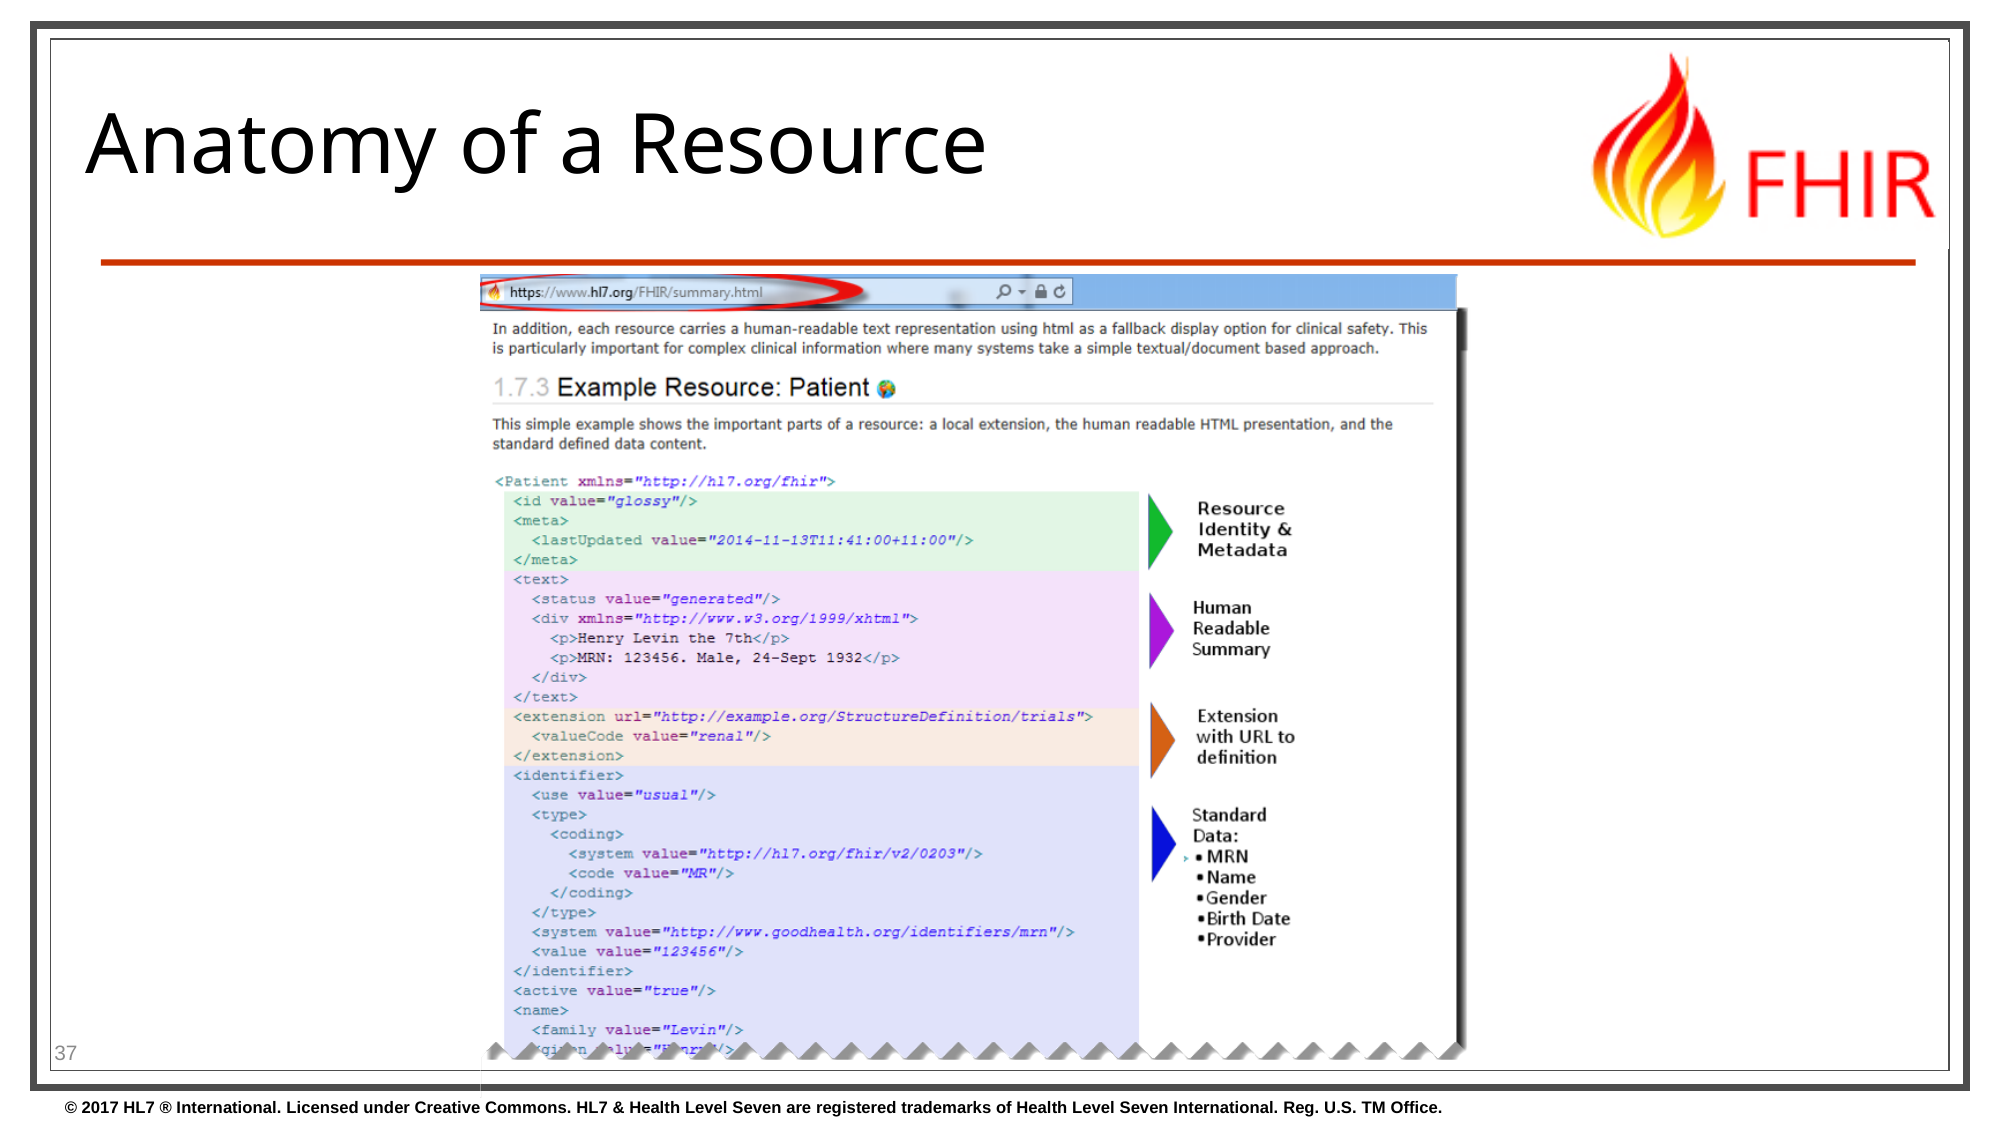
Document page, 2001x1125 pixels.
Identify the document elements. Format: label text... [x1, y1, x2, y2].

title Anatomy of a Resource [70, 54, 1504, 244]
picture [480, 274, 1475, 1099]
slide_number 37 [39, 1034, 197, 1071]
picture [1578, 42, 1949, 249]
